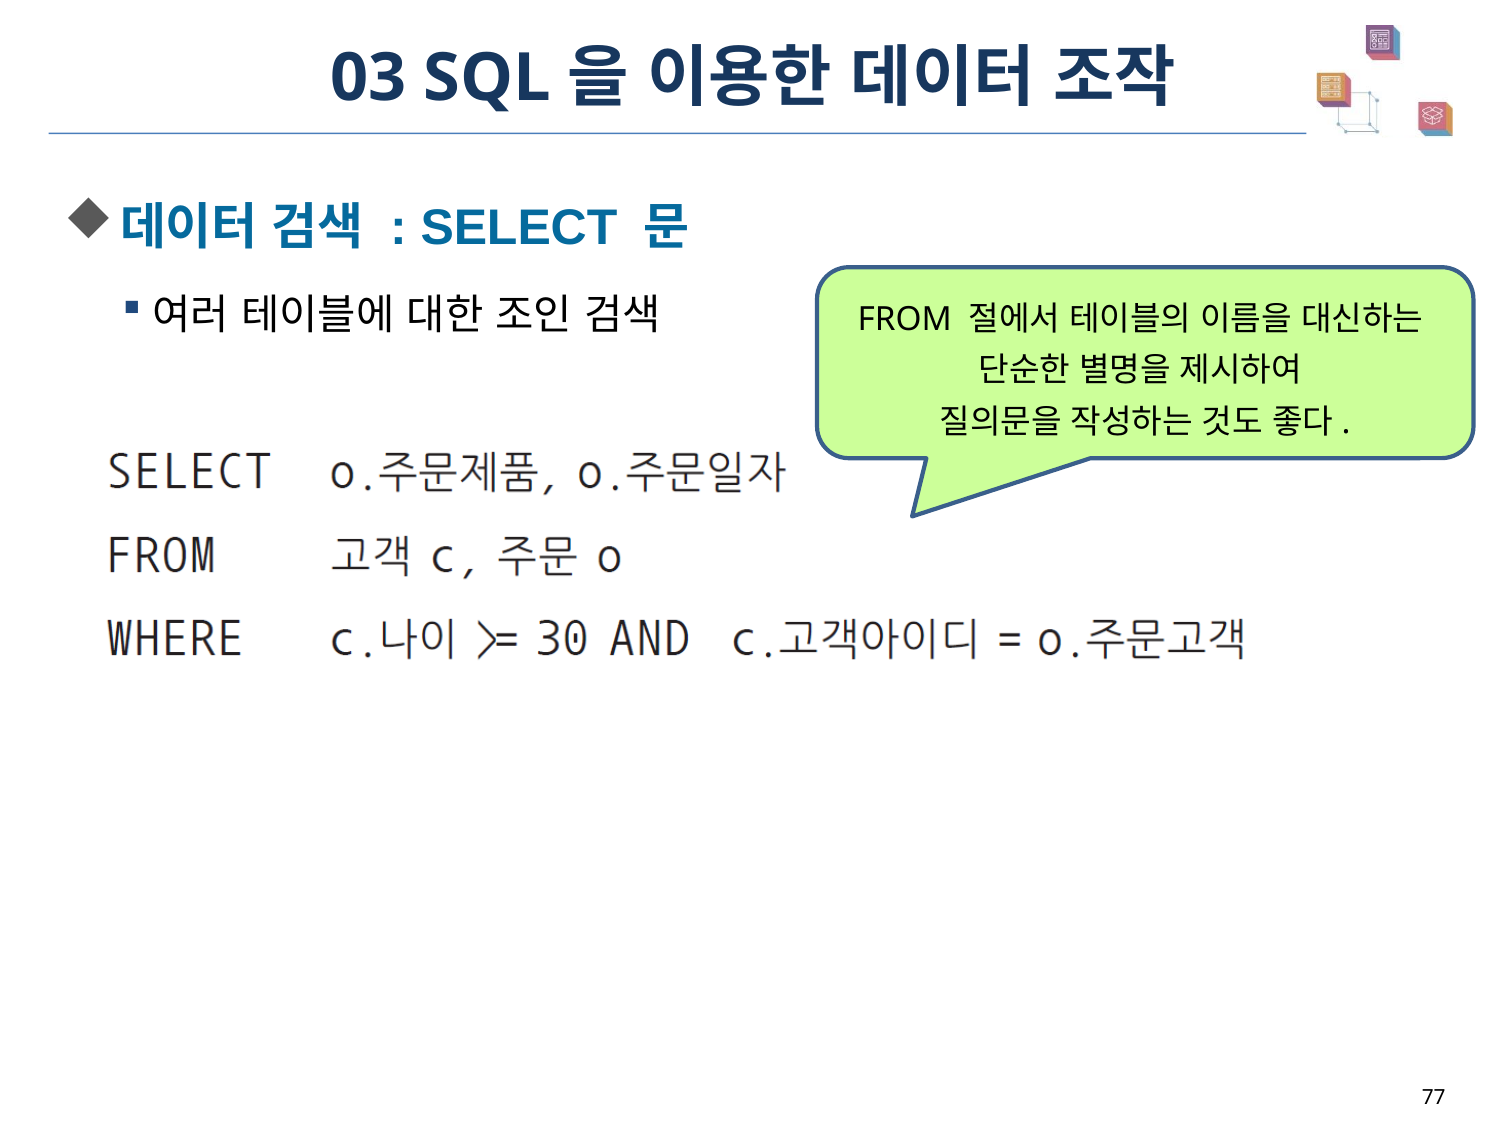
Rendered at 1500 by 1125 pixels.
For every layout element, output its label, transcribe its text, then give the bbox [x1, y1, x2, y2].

title 03 SQL을 이용한 데이터 조작 [48, 25, 1459, 123]
text_box FROM 절에서 테이블의 이름을 대신하는 단순한 별명을 제시하여 질의문을 작성하는 것도 좋다. [814, 265, 1476, 461]
list 데이터 검색 : SELECT 문 여러 테이블에 대한 조인 검색 [48, 187, 1500, 1097]
picture [77, 428, 1260, 678]
picture [1316, 123, 1453, 138]
